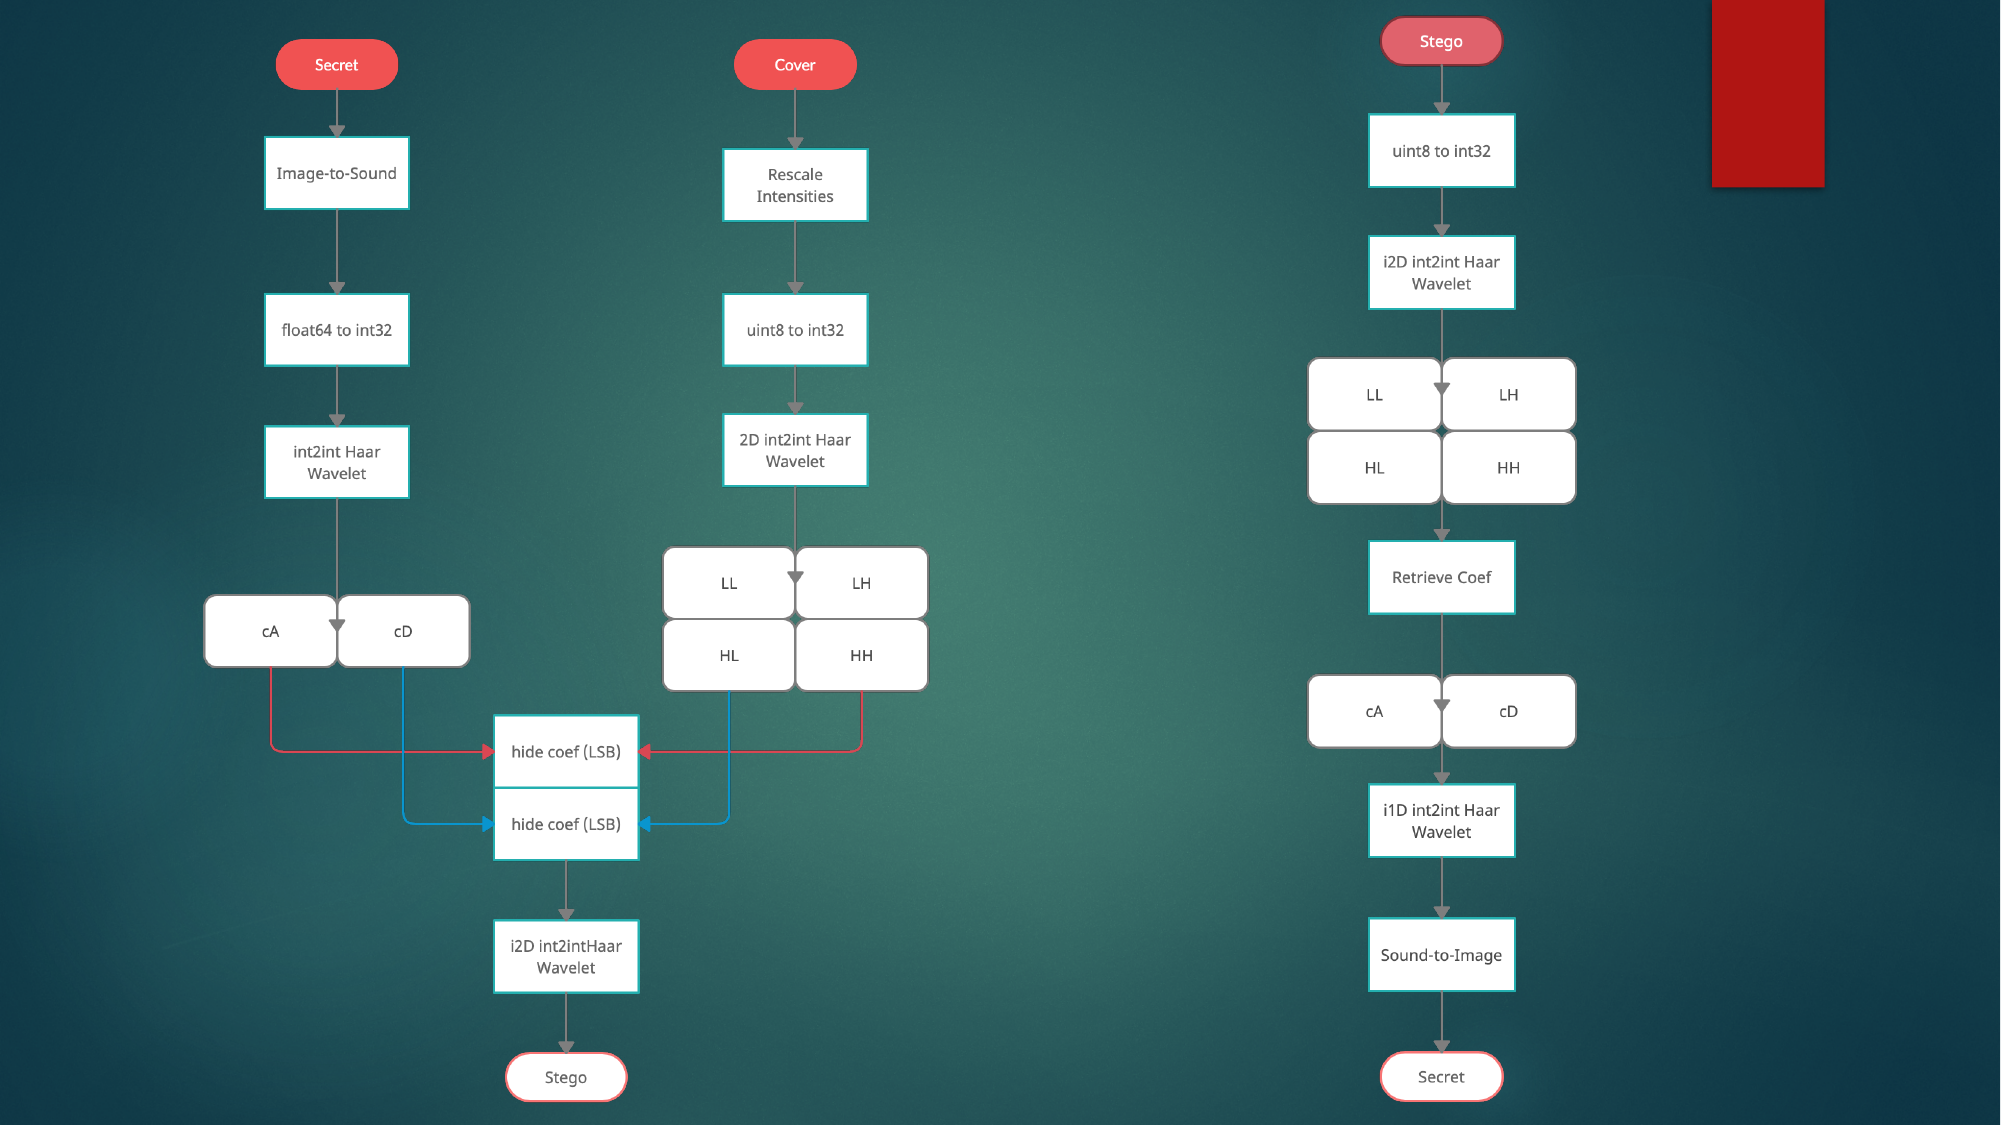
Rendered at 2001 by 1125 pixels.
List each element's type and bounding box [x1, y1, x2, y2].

picture [0, 16, 952, 1125]
picture [1283, 0, 1601, 1125]
